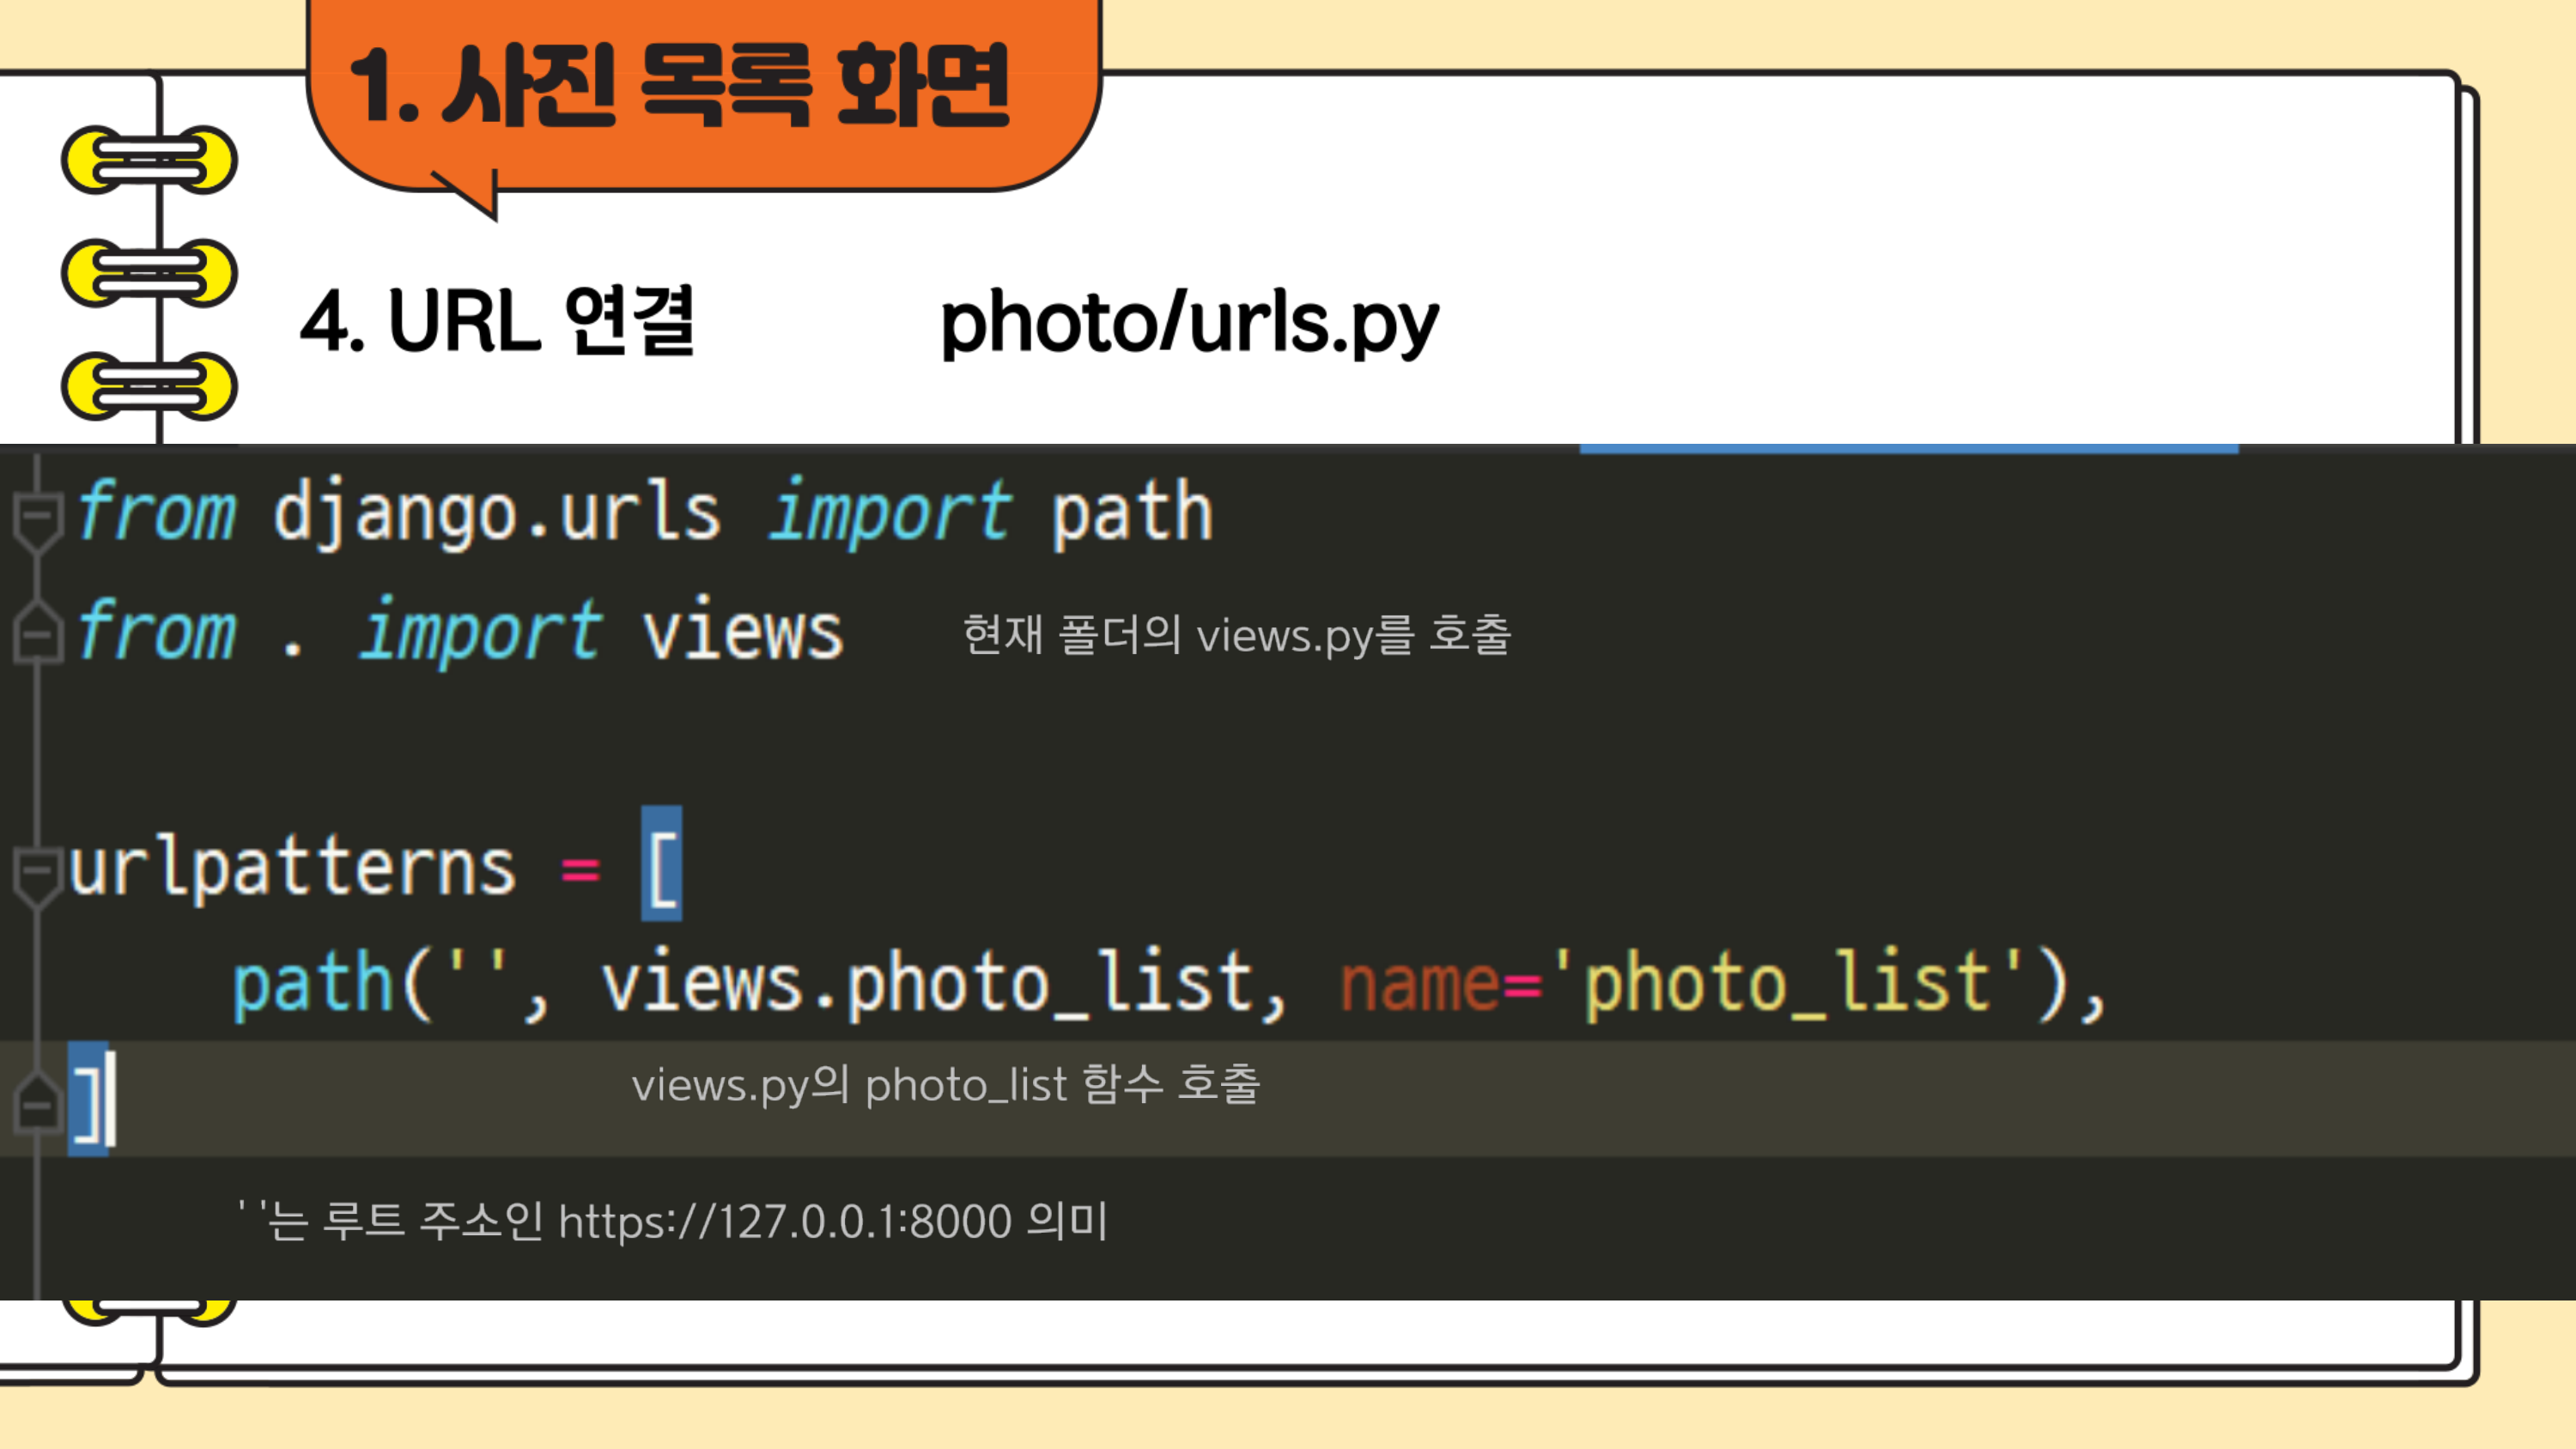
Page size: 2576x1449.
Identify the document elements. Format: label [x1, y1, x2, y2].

text_box [305, 0, 1104, 229]
picture [287, 252, 738, 392]
text_box [219, 59, 2488, 440]
picture [231, 1185, 1130, 1268]
picture [623, 1049, 1283, 1131]
text_box [222, 1310, 2488, 1397]
text_box [0, 443, 2576, 1300]
picture [954, 599, 1534, 682]
text_box [0, 59, 216, 440]
picture [334, 9, 1054, 169]
picture [926, 252, 1479, 398]
text_box [0, 1310, 216, 1397]
